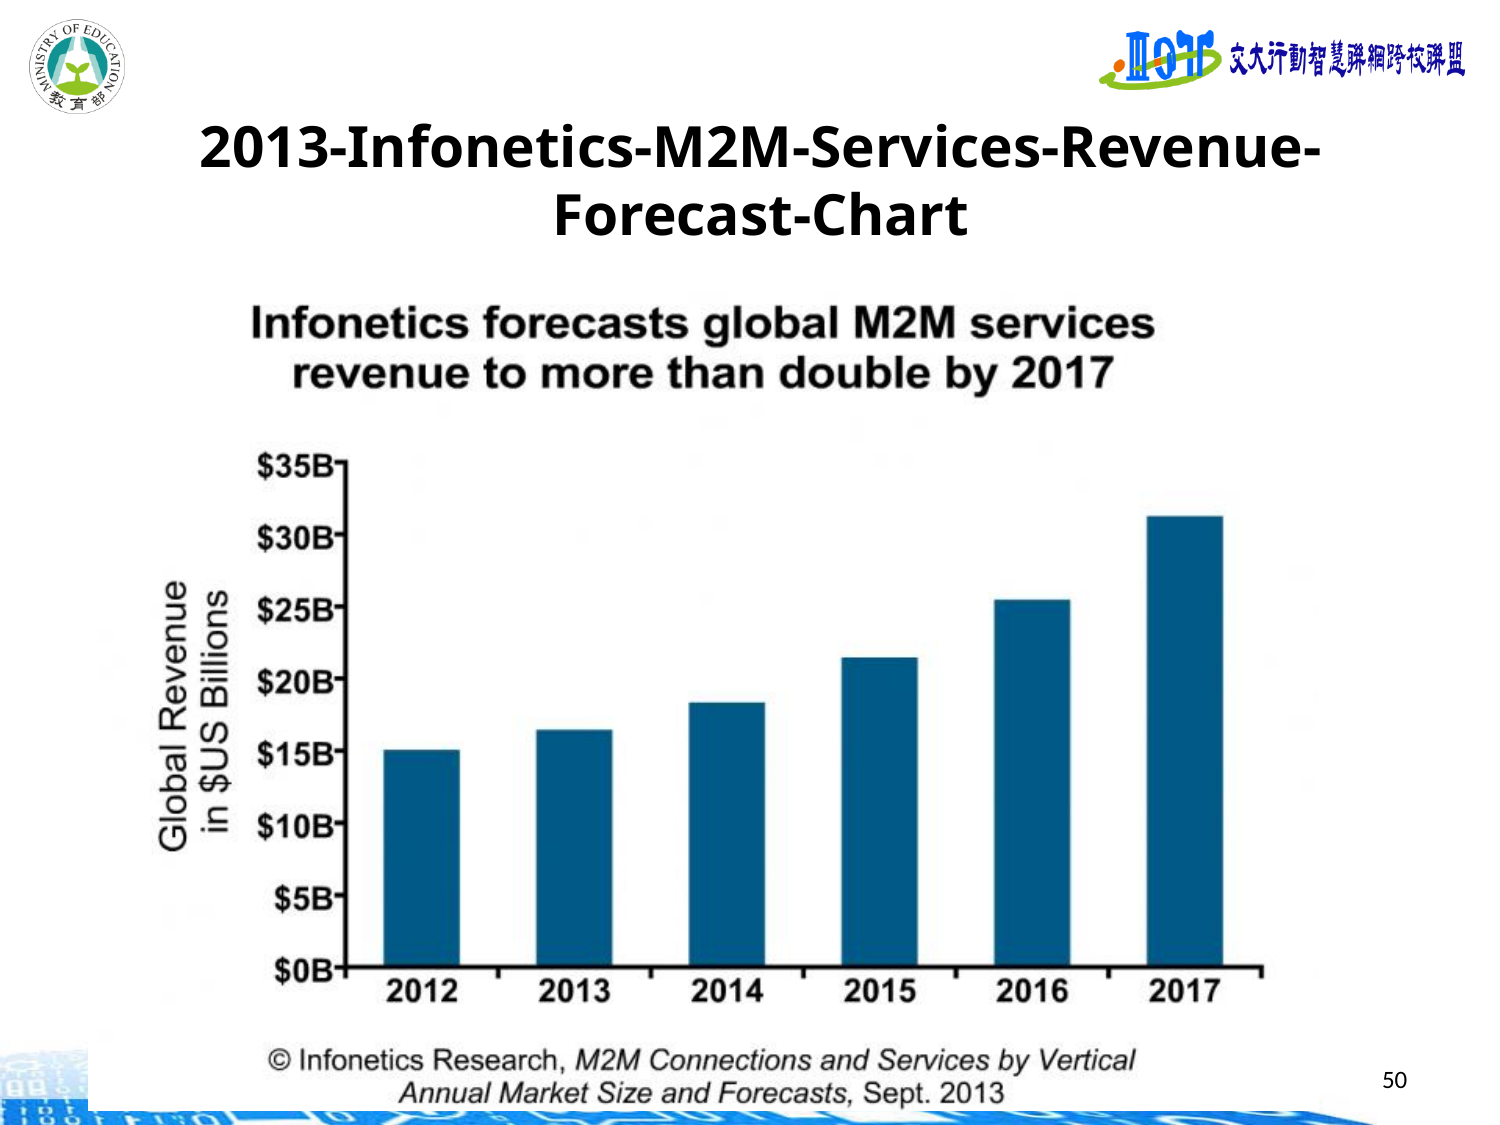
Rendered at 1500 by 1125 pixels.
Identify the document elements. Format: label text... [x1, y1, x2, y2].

slide_number 50 [1367, 1056, 1464, 1117]
title 2013-Infonetics-M2M-Services-Revenue-Forecast-Chart [75, 101, 1447, 256]
picture [1099, 30, 1465, 90]
picture [29, 19, 125, 114]
picture [0, 291, 1377, 1125]
